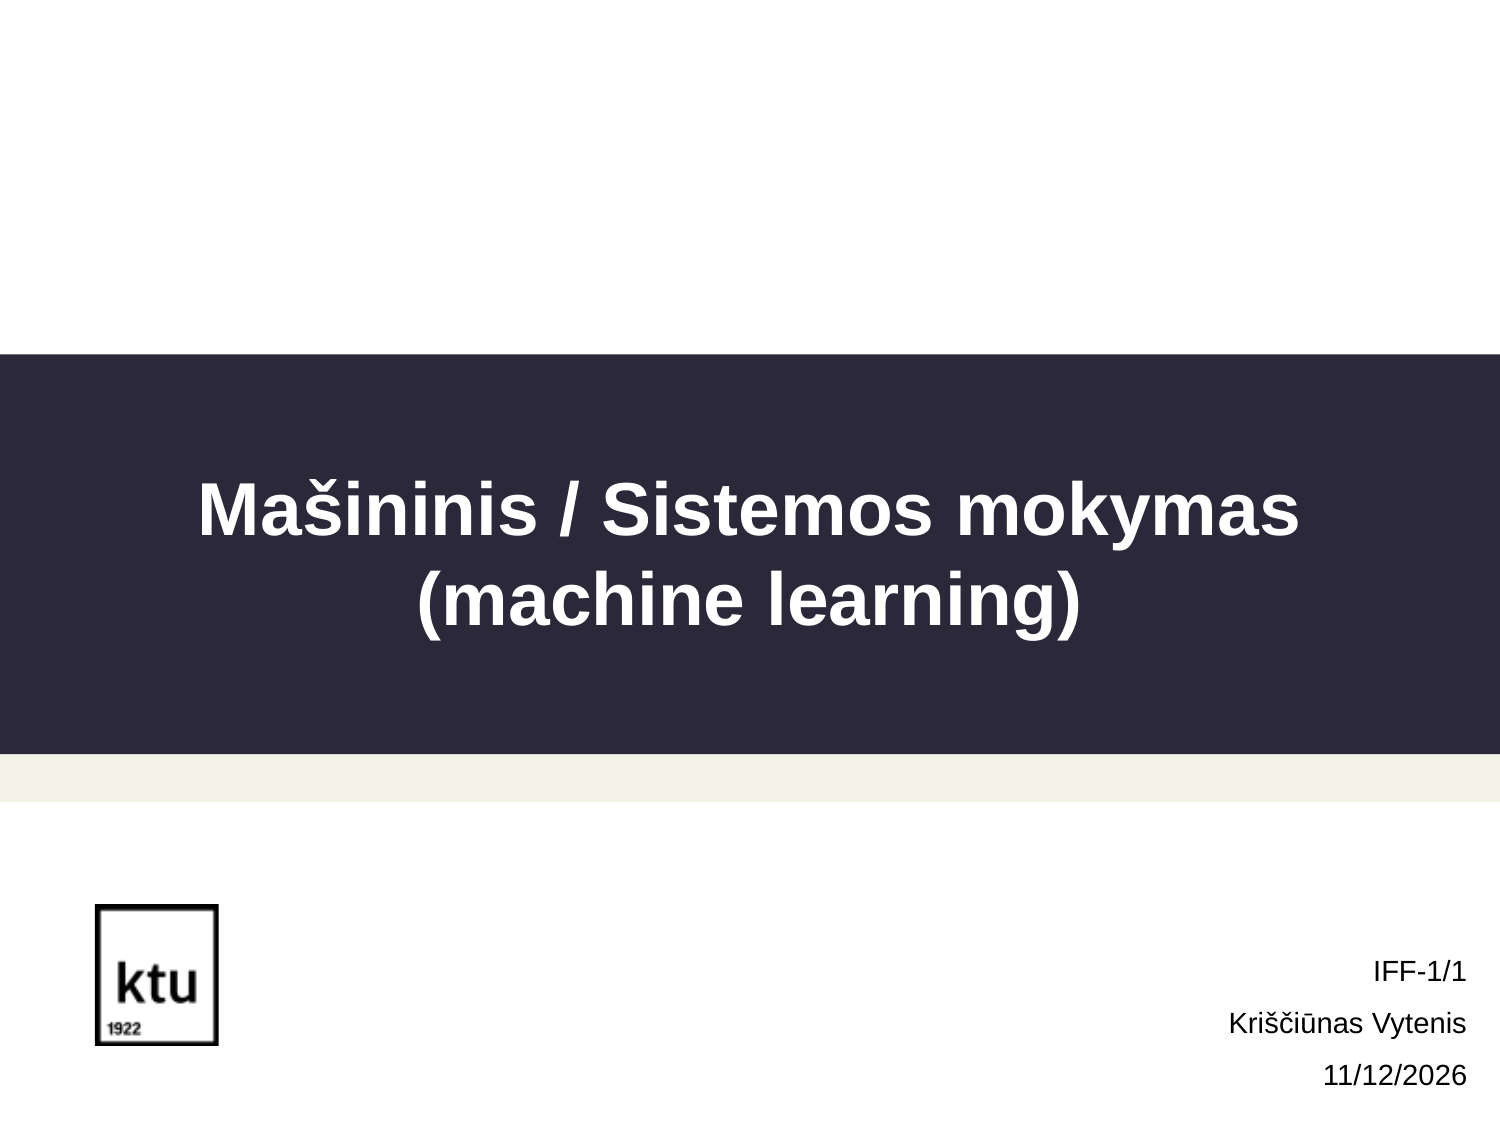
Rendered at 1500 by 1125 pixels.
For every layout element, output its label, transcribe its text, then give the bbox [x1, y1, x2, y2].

list IFF-1/1 Kriščiūnas Vytenis 3/20/2023 [604, 987, 1468, 1092]
picture [0, 0, 1500, 355]
list Mašininis / Sistemos mokymas (machine learning) [0, 355, 1500, 755]
